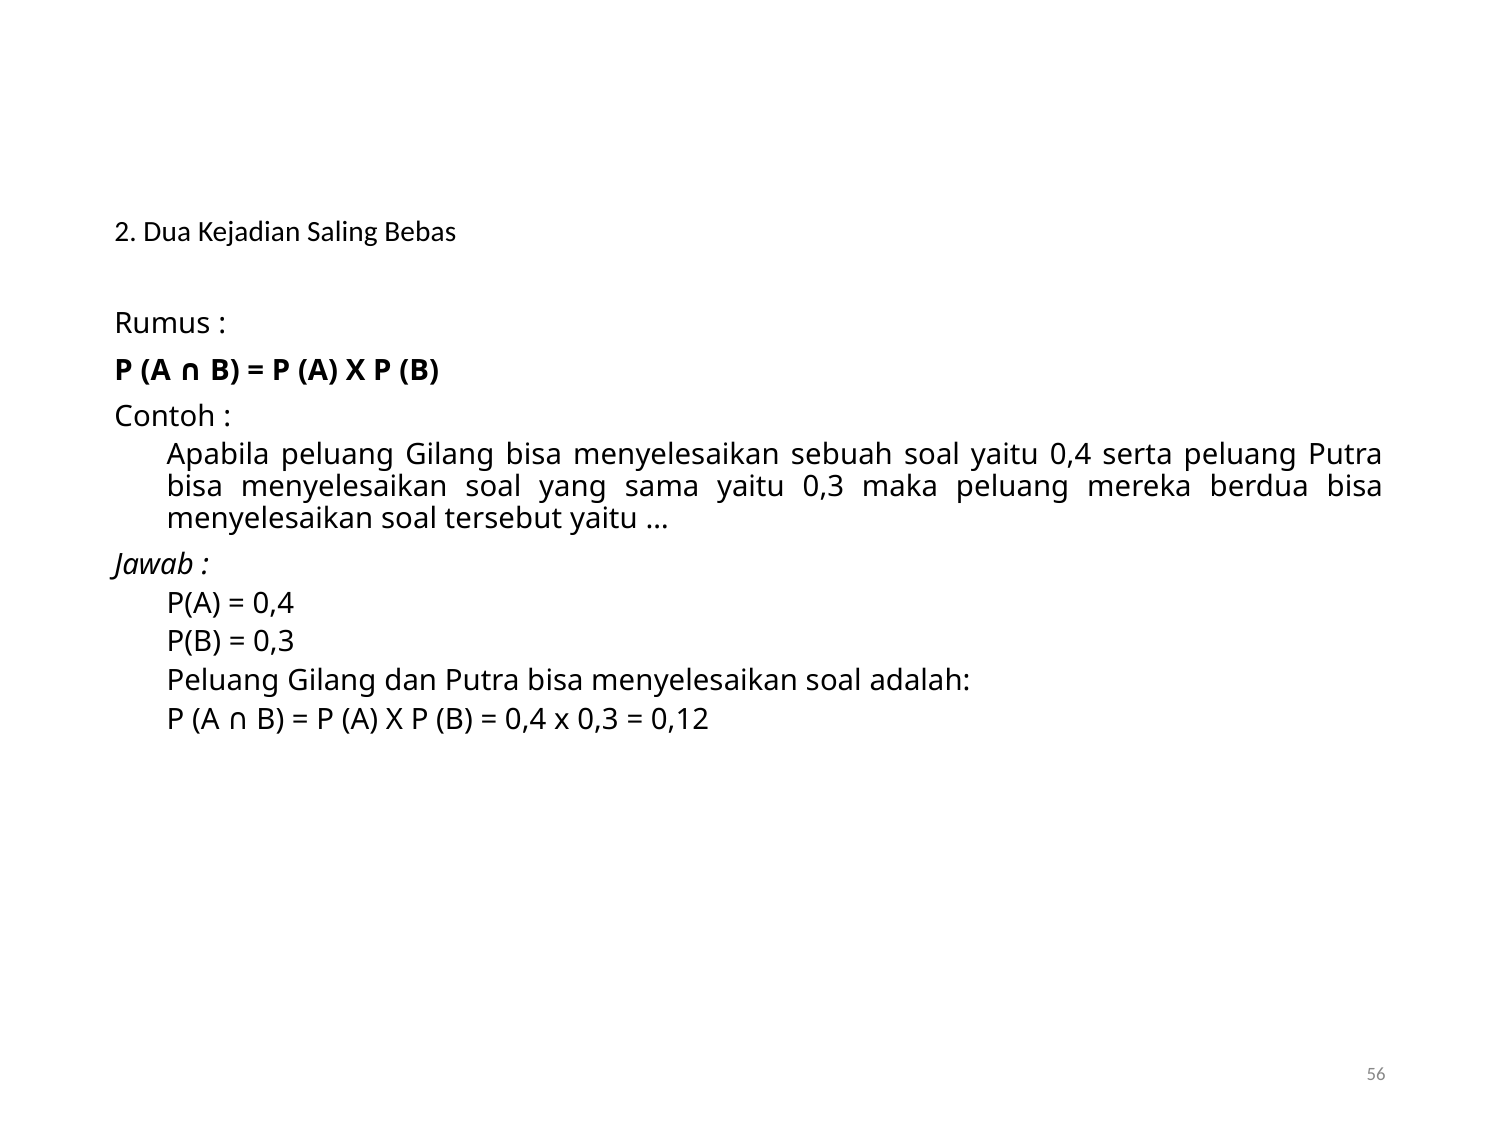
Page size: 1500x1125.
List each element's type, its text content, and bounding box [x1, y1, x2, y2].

slide_number 56 [1059, 1042, 1397, 1103]
list 2. Dua Kejadian Saling Bebas Rumus : P (A ∩ B) = P (A) X P (B) Contoh : Apabila peluang Gilang bisa menyelesaikan sebuah soal yaitu 0,4 serta peluang Putra bisa menyelesaikan soal yang sama yaitu 0,3 maka peluang mereka berdua bisa menyelesaikan soal tersebut yaitu … Jawab : P(A) = 0,4 P(B) = 0,3 Peluang Gilang dan Putra bisa menyelesaikan soal adalah: P (A ∩ B) = P (A) X P (B) = 0,4 x 0,3 = 0,12 [103, 211, 1397, 747]
